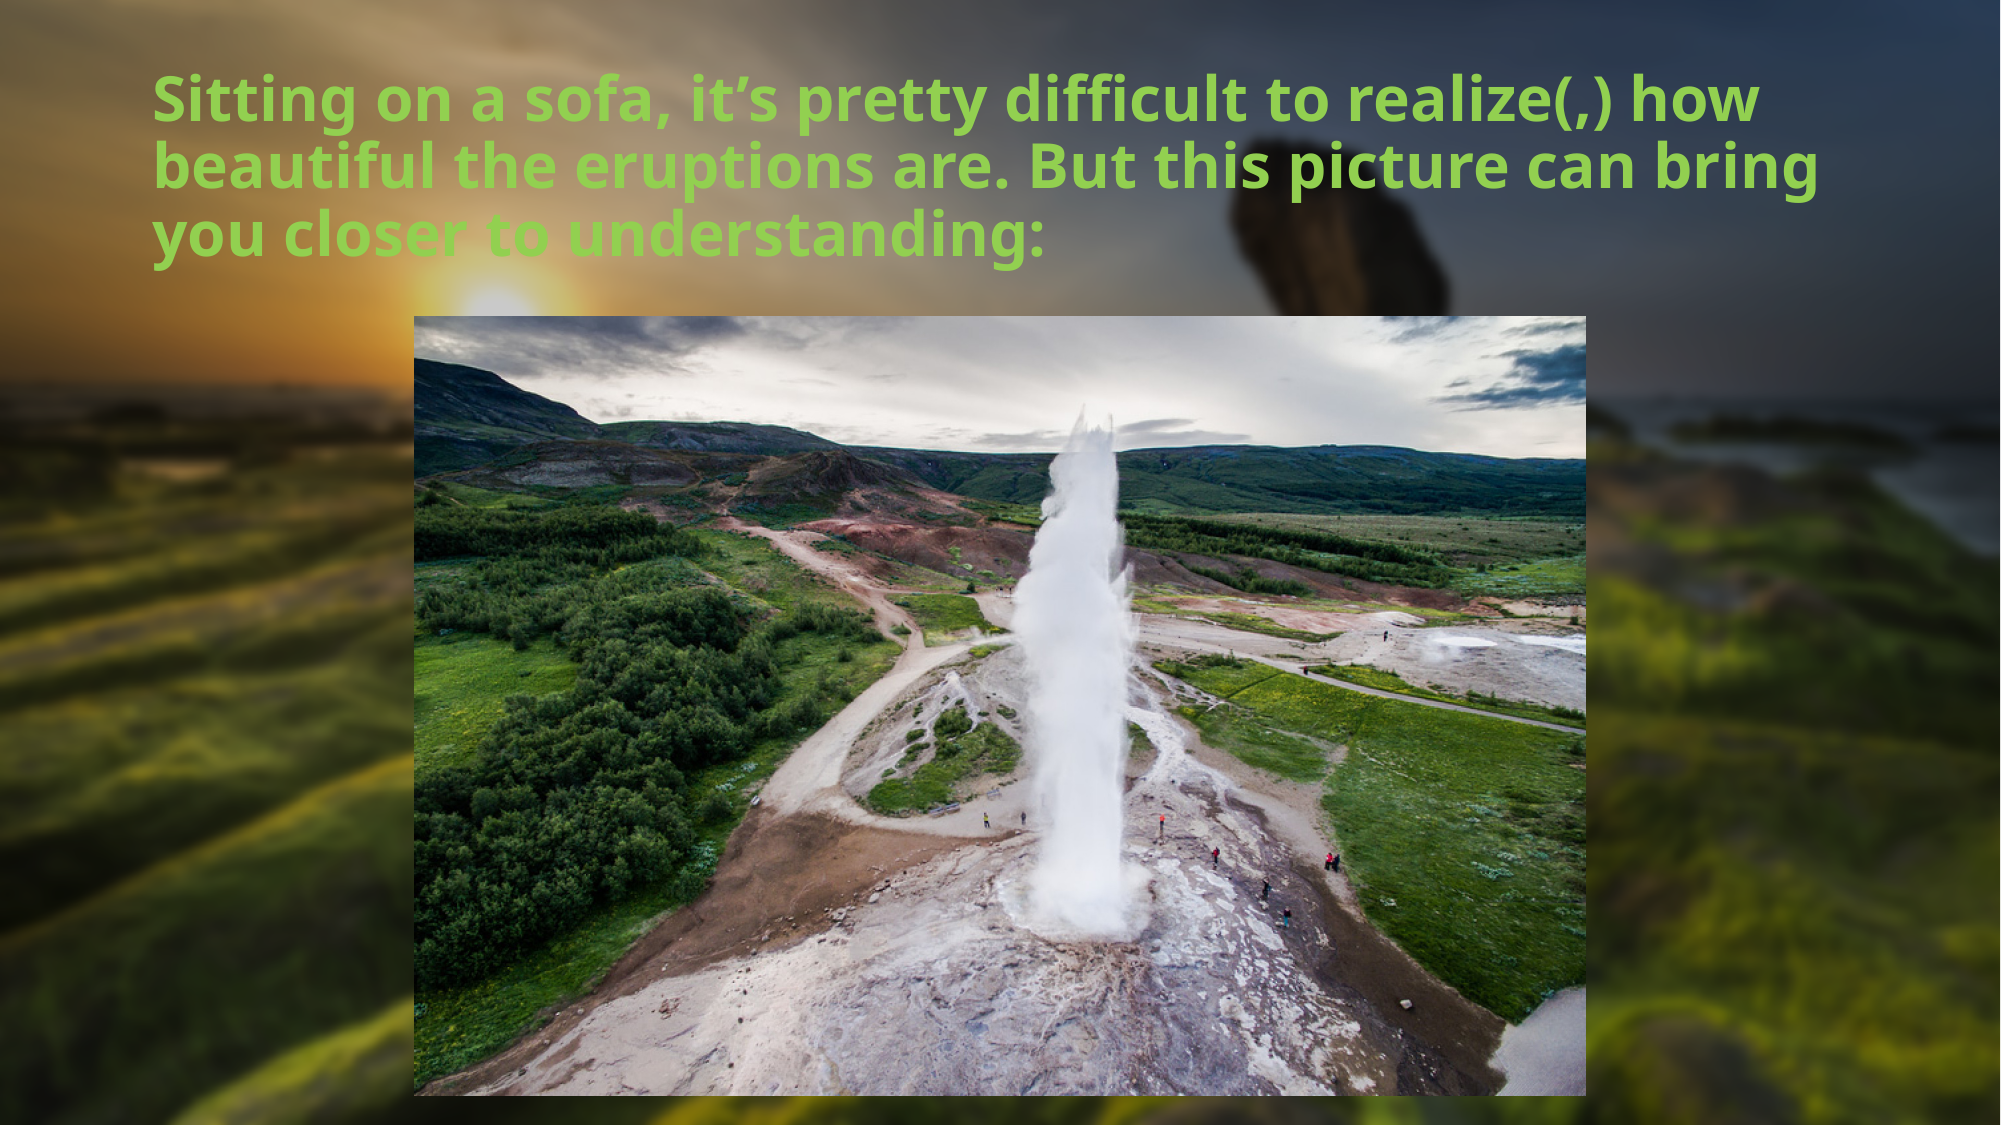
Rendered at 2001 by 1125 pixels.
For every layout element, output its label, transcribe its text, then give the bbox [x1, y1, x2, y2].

picture [0, 0, 2001, 1125]
title Sitting on a sofa, it’s pretty difficult to realize(,) how beautiful the eruptions are. But this picture can bring you closer to understanding: [137, 59, 1863, 278]
